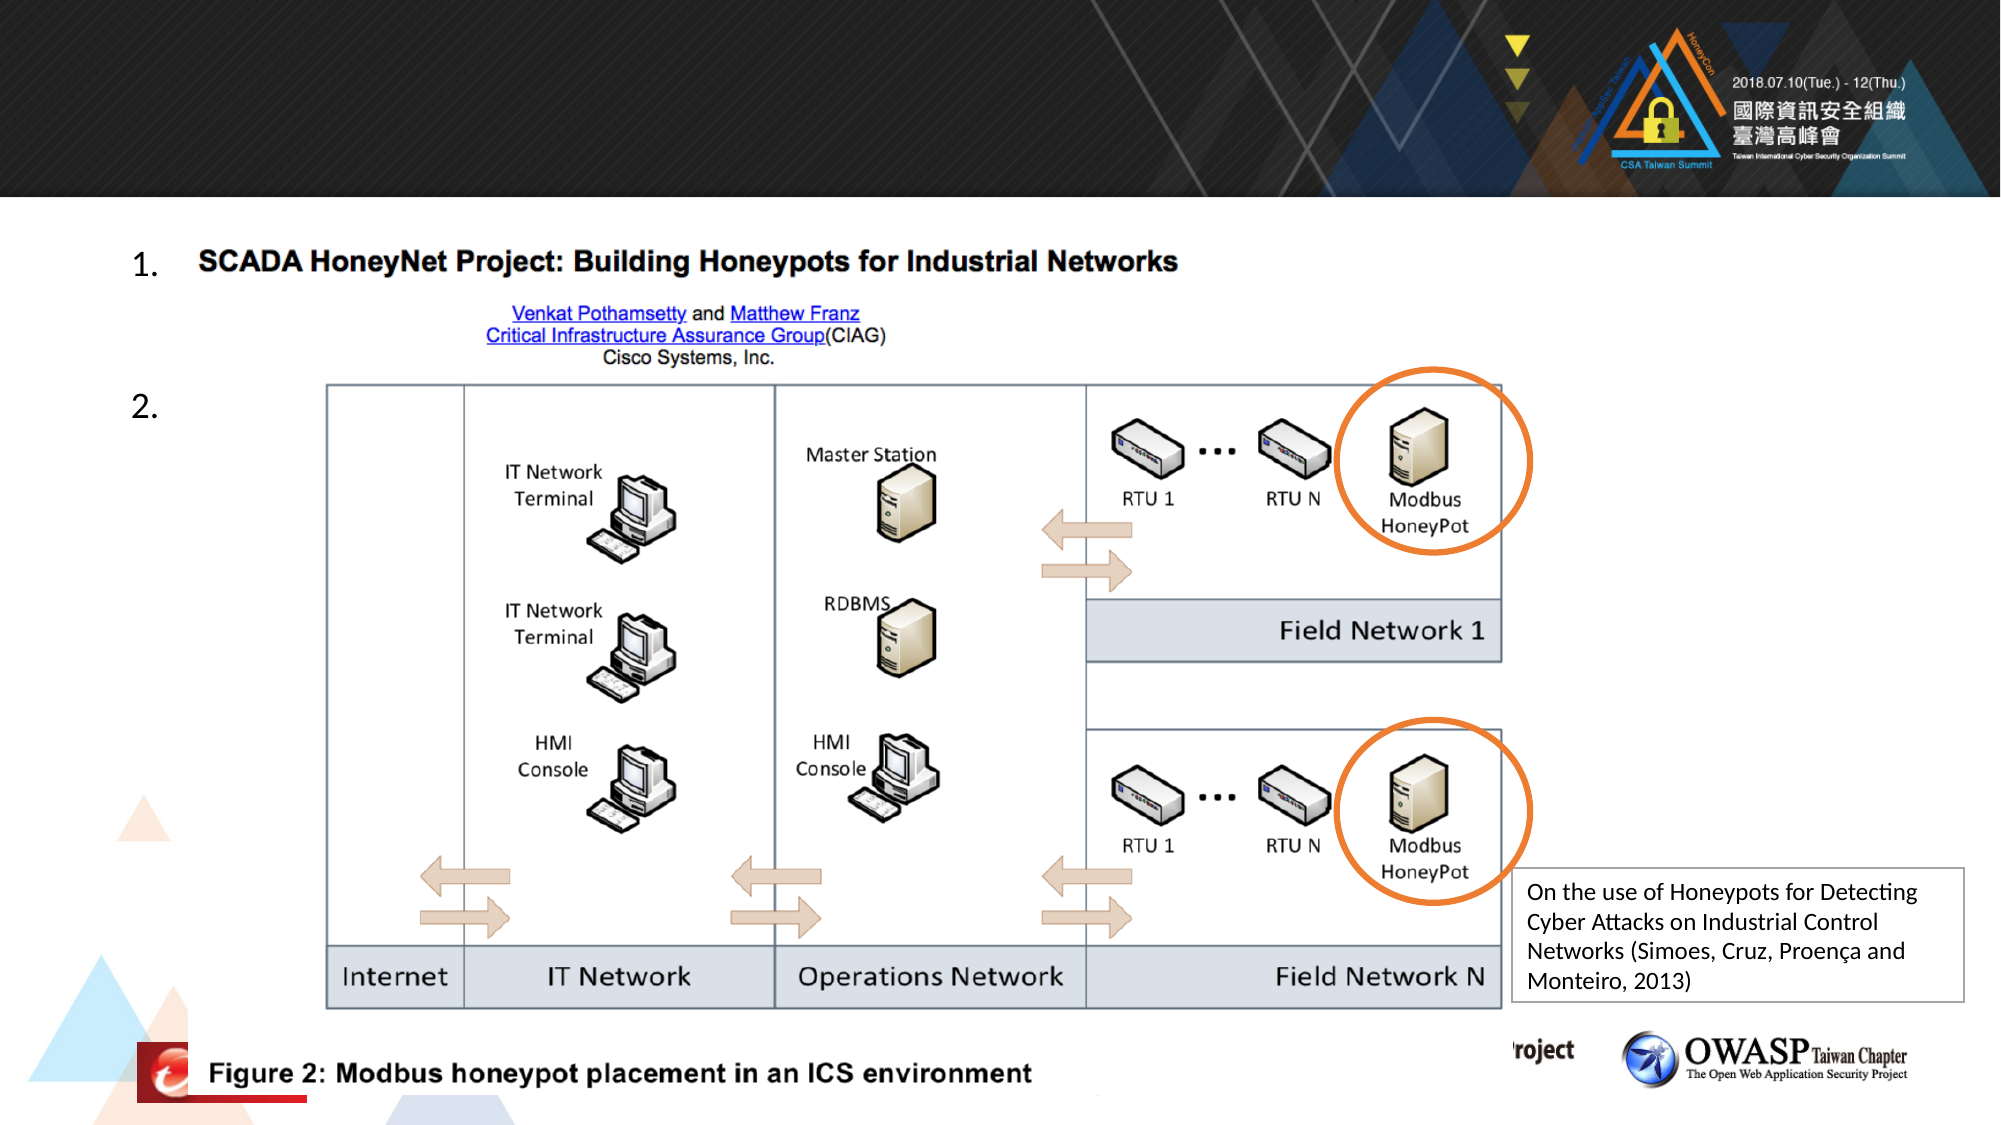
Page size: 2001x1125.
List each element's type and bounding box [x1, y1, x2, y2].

picture [0, 0, 2001, 1125]
text_box [115, 231, 1965, 1095]
